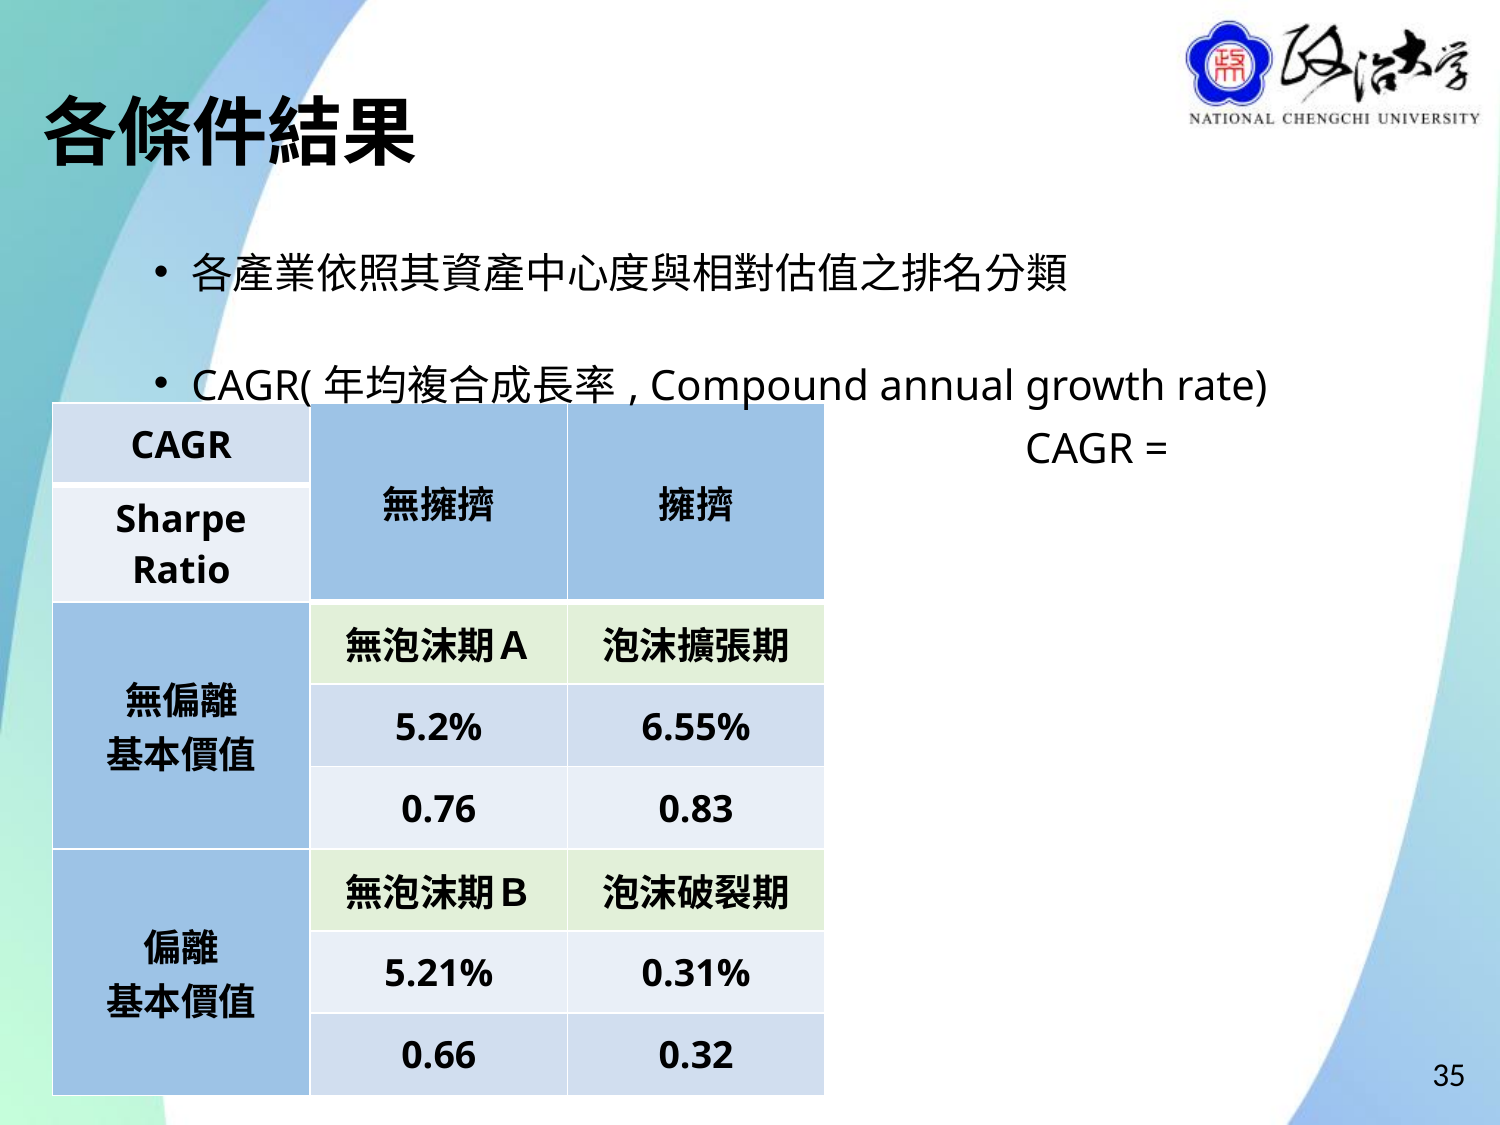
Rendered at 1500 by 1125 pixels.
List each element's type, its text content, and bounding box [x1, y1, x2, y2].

table_header CAGR [53, 404, 138, 482]
title 各條件結果 [27, 46, 470, 225]
table_cell 5.21% [311, 973, 567, 1012]
slide_number 35 [1143, 1042, 1481, 1103]
table_cell 偏離 基本價值 [53, 850, 309, 1095]
list 各產業依照其資產中心度與相對估值之排名分類 CAGR(年均複合成長率, Compound annual growth rate) [138, 202, 1500, 973]
table_cell 0.32 [568, 1014, 824, 1095]
table_cell 0.31% [568, 973, 824, 1012]
table_cell 無偏離 基本價值 [53, 603, 138, 848]
table_cell 0.66 [311, 1014, 567, 1095]
picture [0, 0, 1500, 1125]
table_cell Sharpe Ratio [53, 488, 138, 601]
